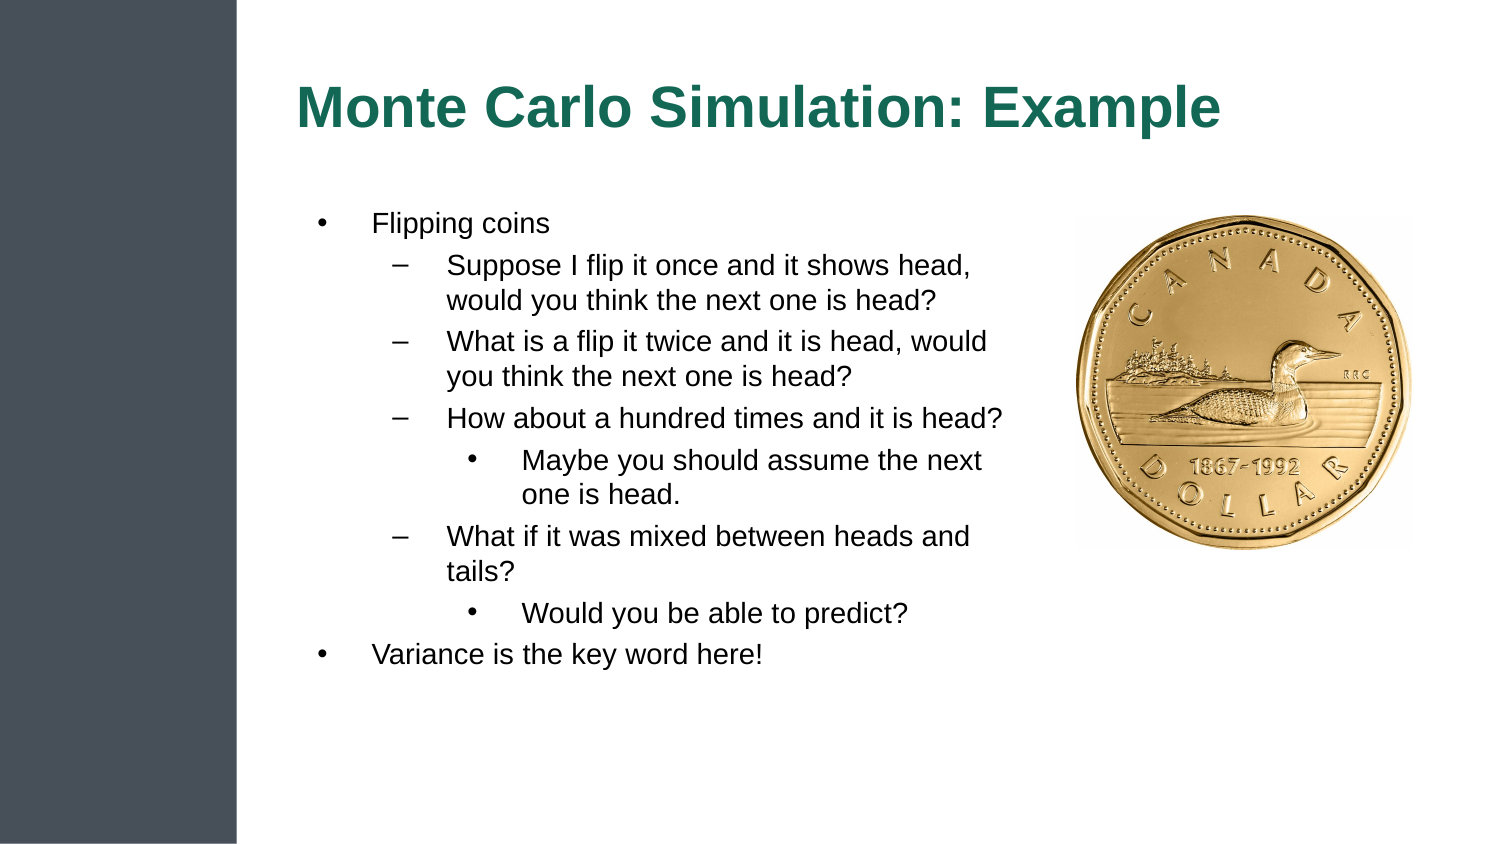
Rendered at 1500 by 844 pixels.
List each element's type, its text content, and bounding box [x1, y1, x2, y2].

picture [0, 0, 1500, 844]
title Monte Carlo Simulation: Example [281, 33, 1425, 175]
list Flipping coins Suppose I flip it once and it shows head, would you think the next one is head? What is a flip it twice and it is head, would you think the next one is head? How about a hundred times and it is head? Maybe you should assume the next one is head. What if it was mixed between heads and tails? Would you be able to predict? Variance is the key word here! [281, 196, 1036, 798]
